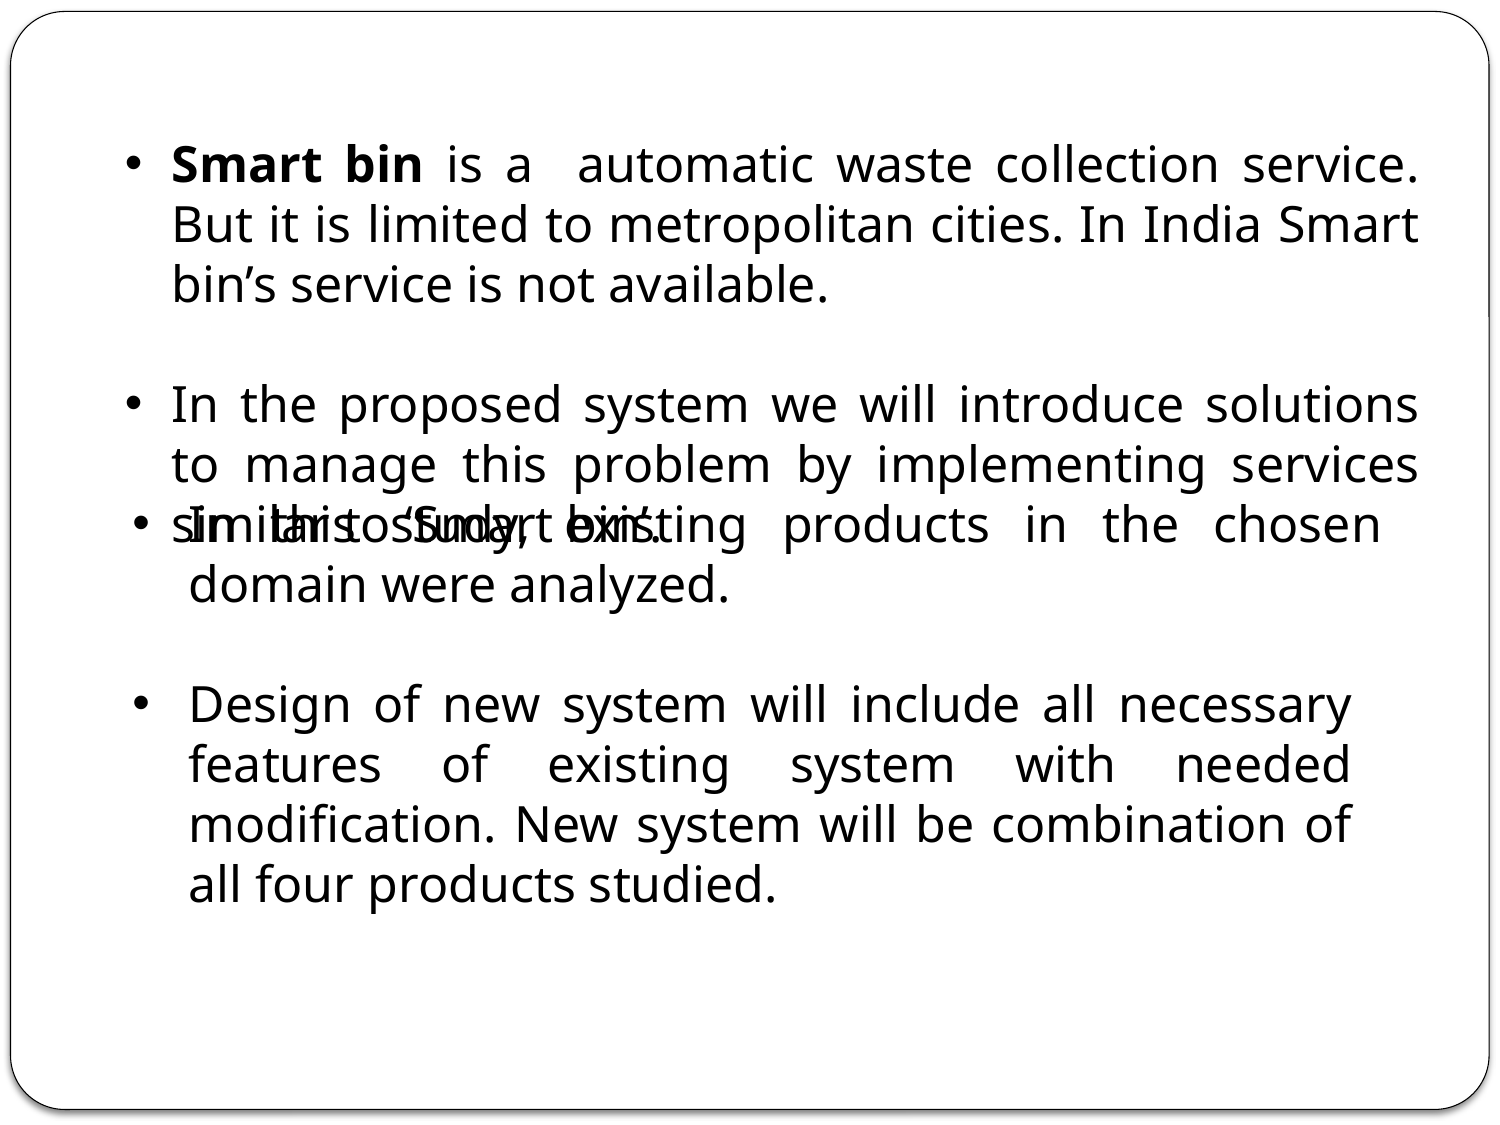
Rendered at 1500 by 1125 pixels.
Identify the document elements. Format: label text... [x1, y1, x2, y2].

text_box In this study, existing products in the chosen domain were analyzed. [117, 424, 1398, 620]
text_box Design of new system will include all necessary features of existing system with needed modification. New system will be combination of all four products studied. [117, 605, 1368, 920]
text_box Smart bin is a automatic waste collection service. But it is limited to metropolitan cities. In India Smart bin’s service is not available. In the proposed system we will introduce solutions to manage this problem by implementing services similar to ‘Smart bin’. [110, 124, 1435, 560]
